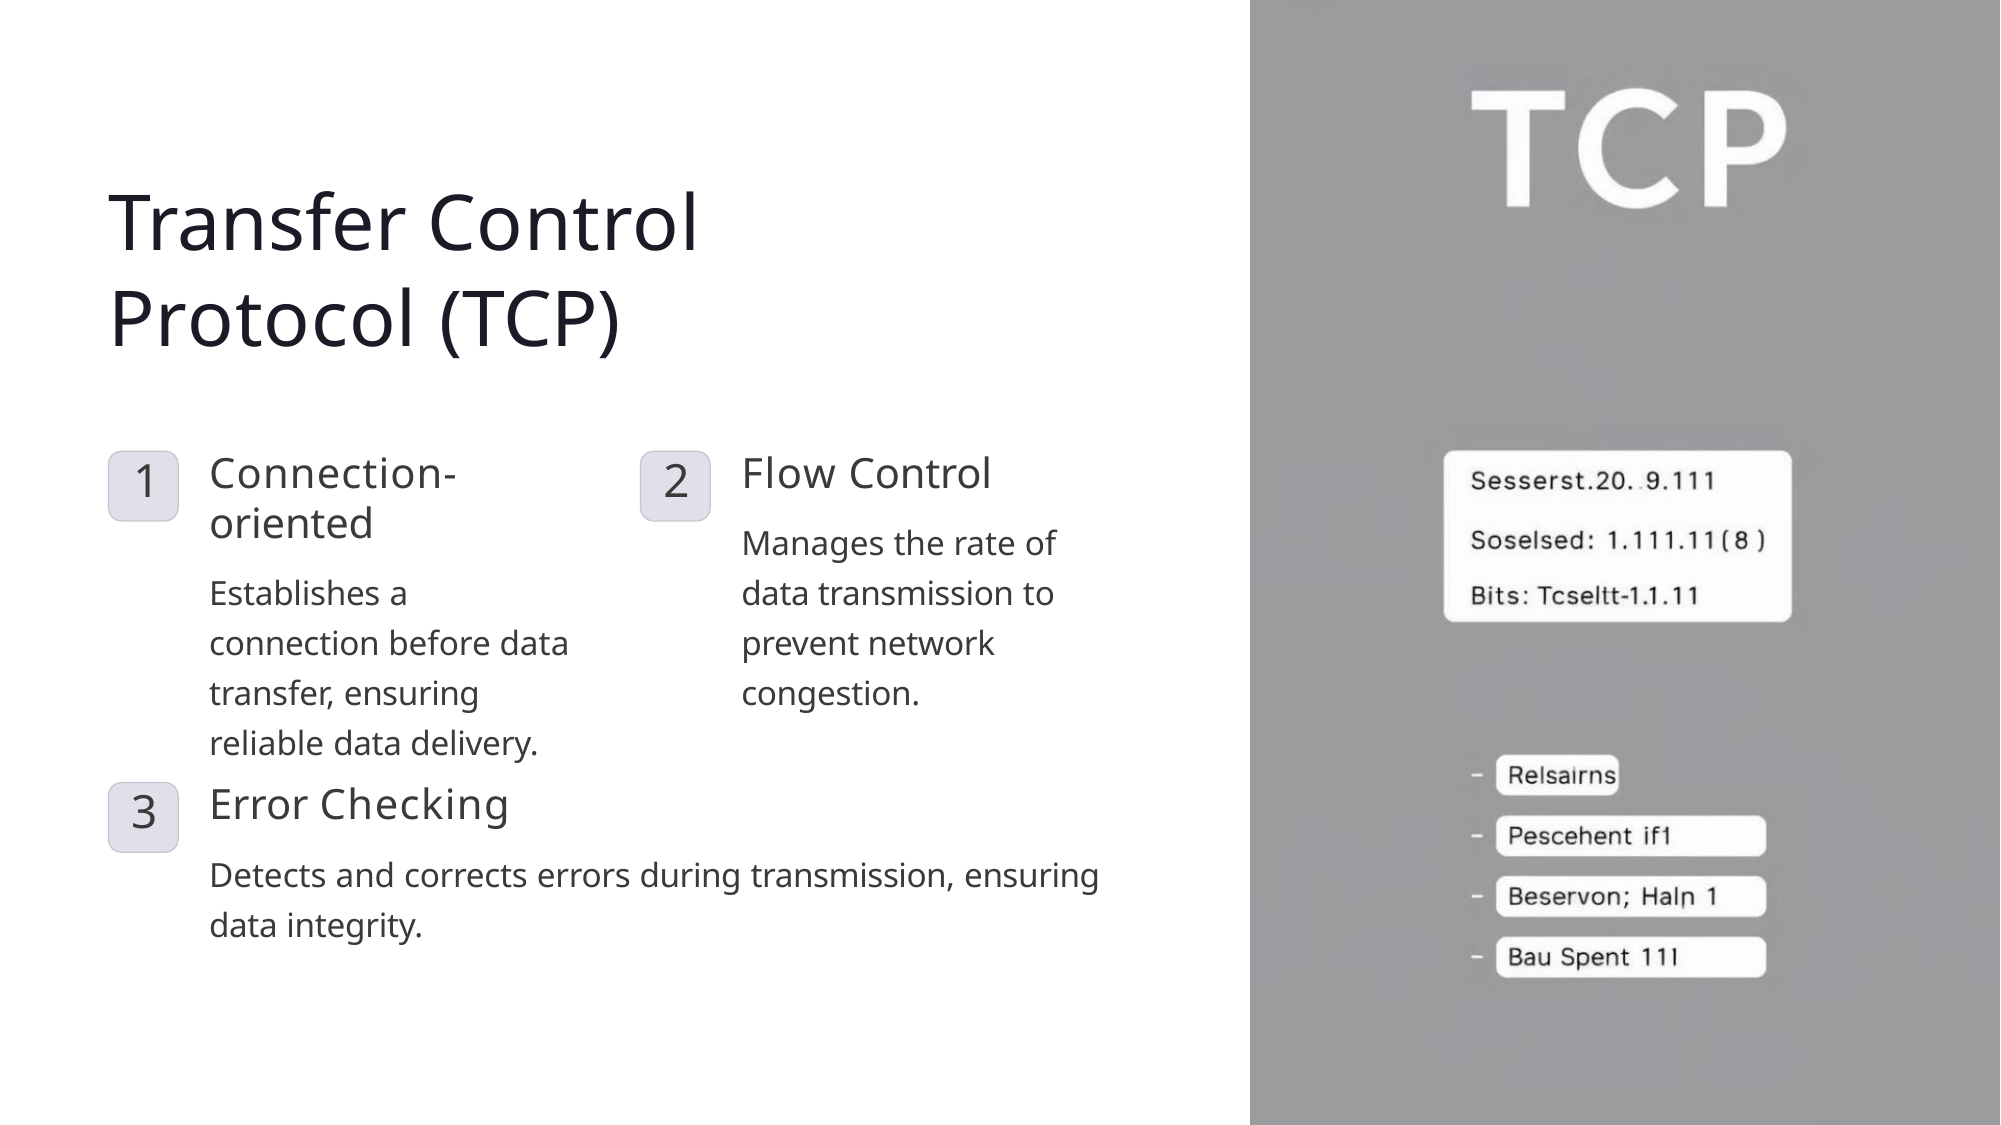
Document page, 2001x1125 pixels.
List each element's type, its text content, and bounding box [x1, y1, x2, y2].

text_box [107, 450, 180, 522]
text_box Error Checking Detects and corrects errors during transmission, ensuring data integrity. [207, 776, 1136, 944]
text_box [1249, 0, 2000, 1125]
title Transfer Control Protocol (TCP) [106, 168, 1014, 362]
text_box Connection-oriented Establishes a connection before data transfer, ensuring reliable data delivery. [207, 444, 613, 763]
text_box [639, 450, 712, 522]
text_box Flow Control Manages the rate of data transmission to prevent network congestion. [739, 444, 1117, 713]
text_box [107, 781, 180, 854]
